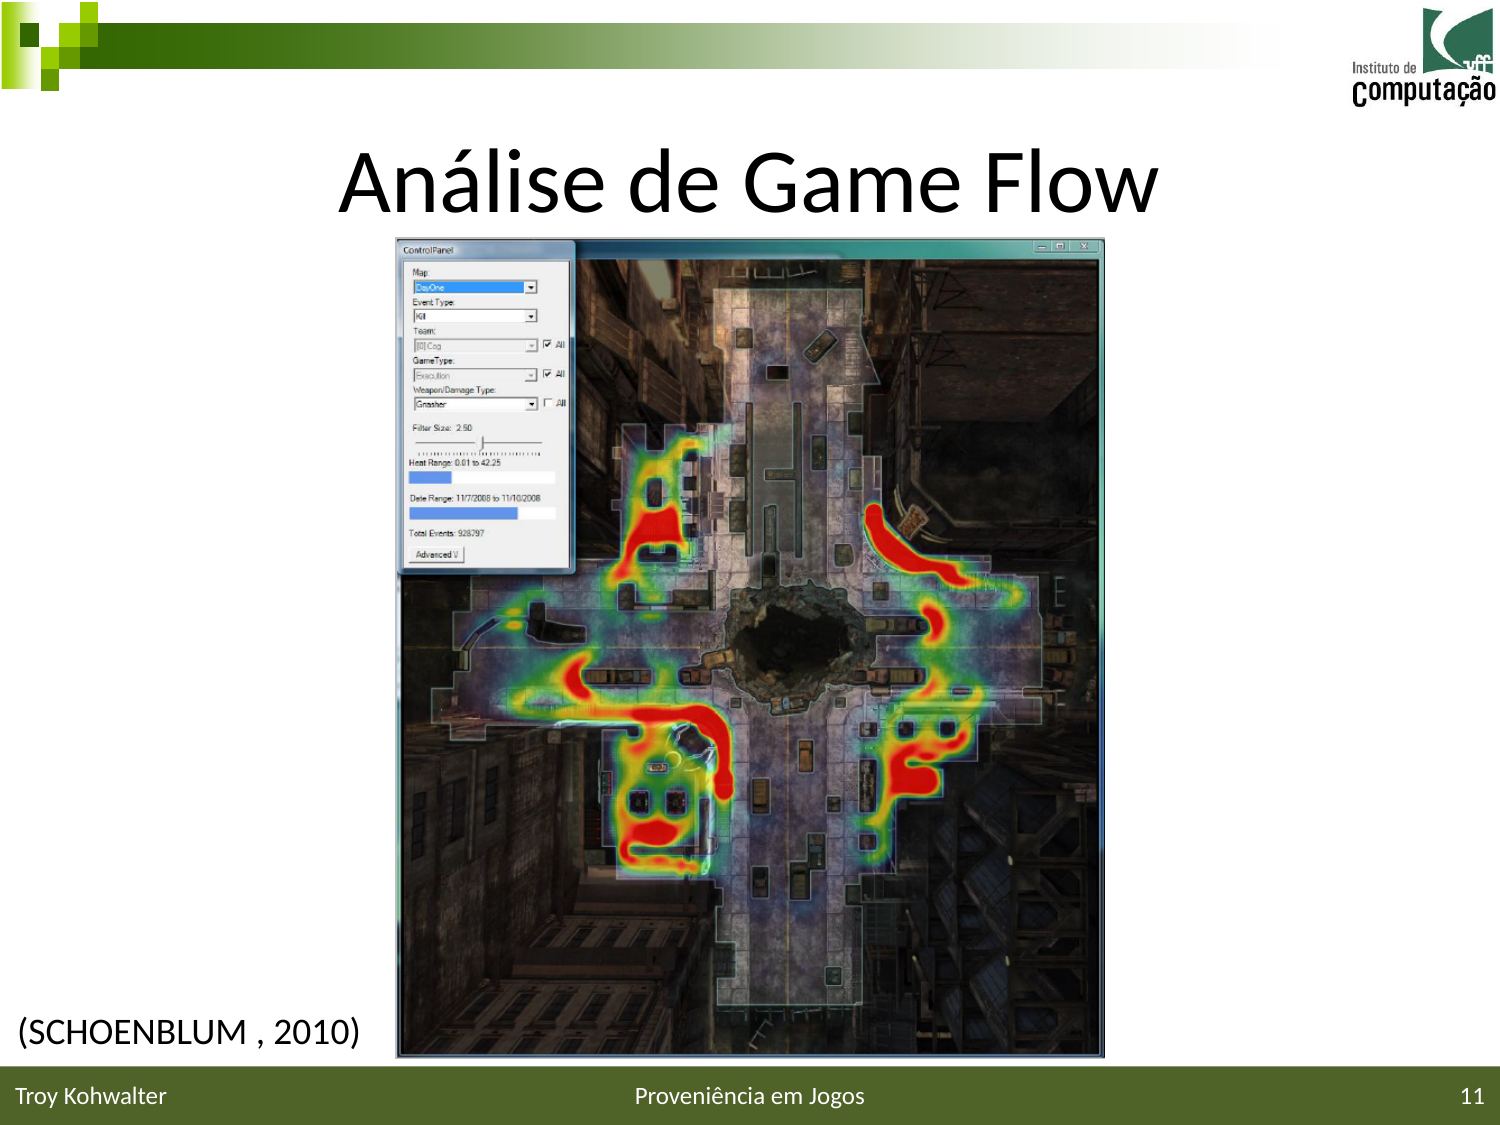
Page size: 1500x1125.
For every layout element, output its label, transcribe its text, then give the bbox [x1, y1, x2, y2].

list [395, 237, 1105, 1059]
footer Proveniência em Jogos [512, 1068, 988, 1125]
text_box (SCHOENBLUM , 2010) [2, 999, 377, 1060]
title Análise de Game Flow [75, 82, 1425, 270]
slide_number Troy Kohwalter [0, 1065, 350, 1125]
slide_number 11 [1149, 1065, 1500, 1125]
